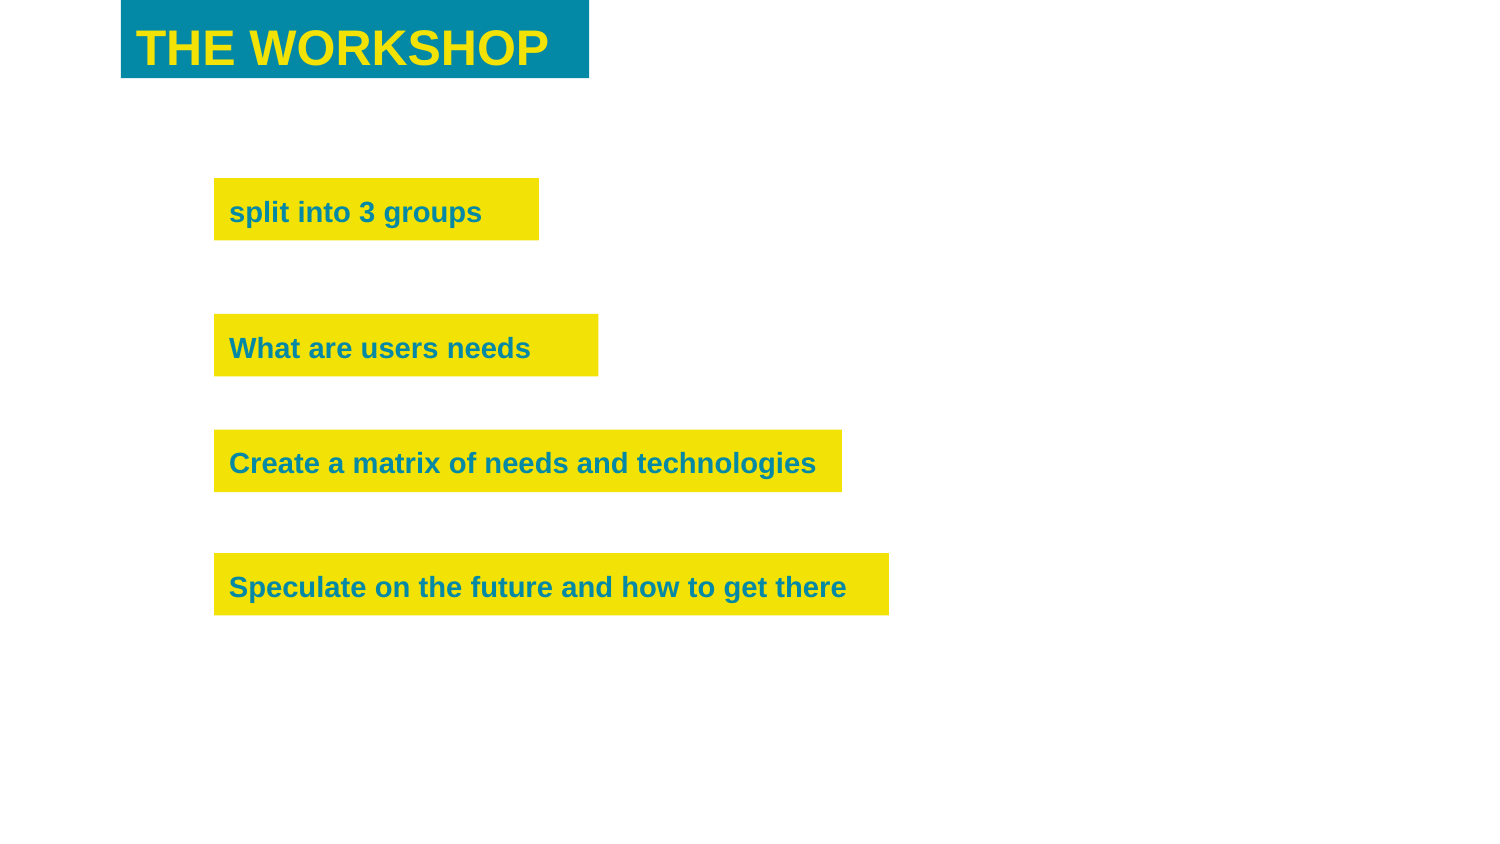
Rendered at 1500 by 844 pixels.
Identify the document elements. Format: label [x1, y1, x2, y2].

text_box [120, 0, 590, 87]
text_box [213, 177, 540, 241]
text_box [213, 313, 599, 377]
text_box [213, 429, 843, 493]
text_box [213, 552, 890, 616]
